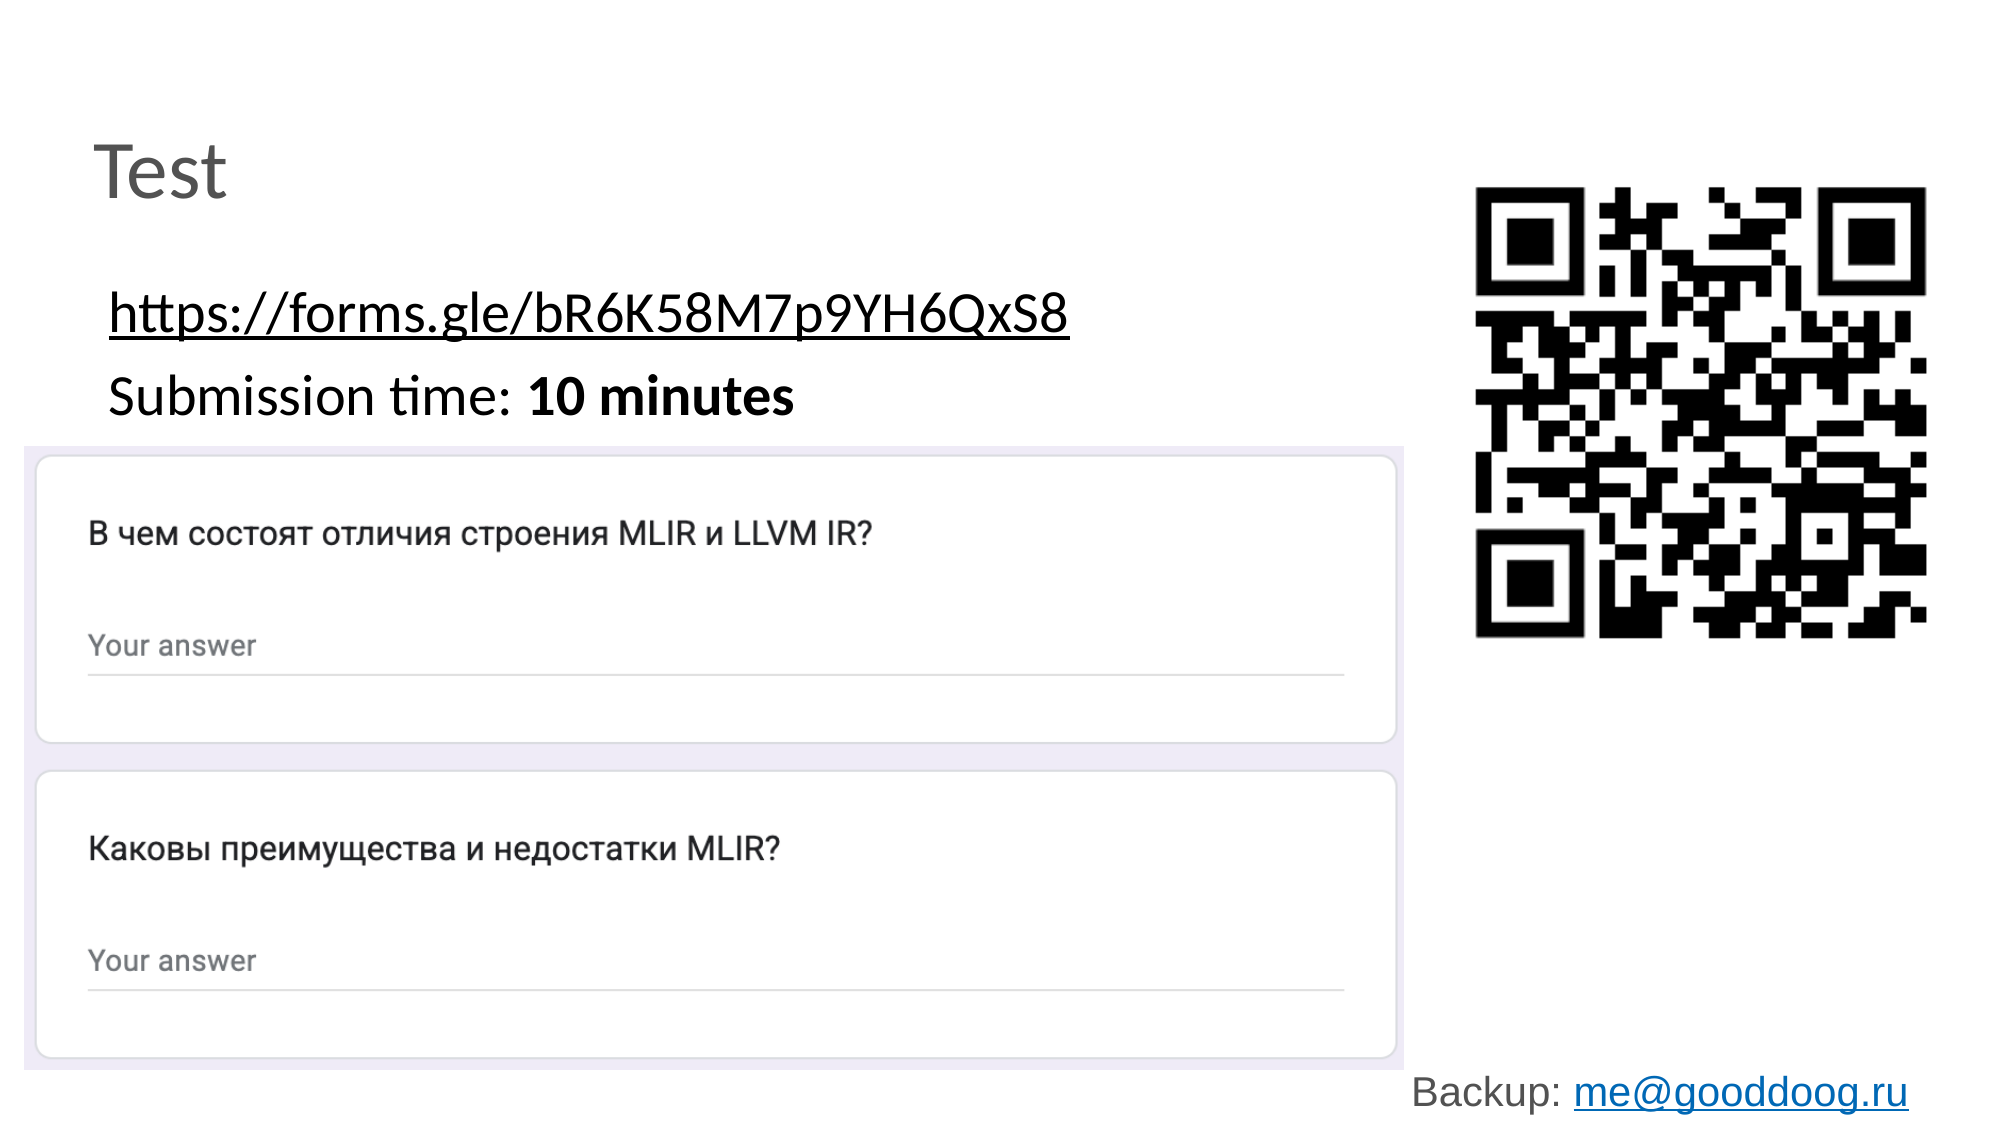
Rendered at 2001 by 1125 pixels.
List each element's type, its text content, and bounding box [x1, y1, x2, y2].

title Test [93, 93, 1900, 250]
picture [24, 446, 1404, 1070]
picture [1461, 175, 1947, 651]
text_box Backup: me@gooddoog.ru [1396, 1049, 1947, 1125]
text_box https://forms.gle/bR6K58M7p9YH6QxS8 Submission time: 10 minutes [93, 274, 1900, 753]
